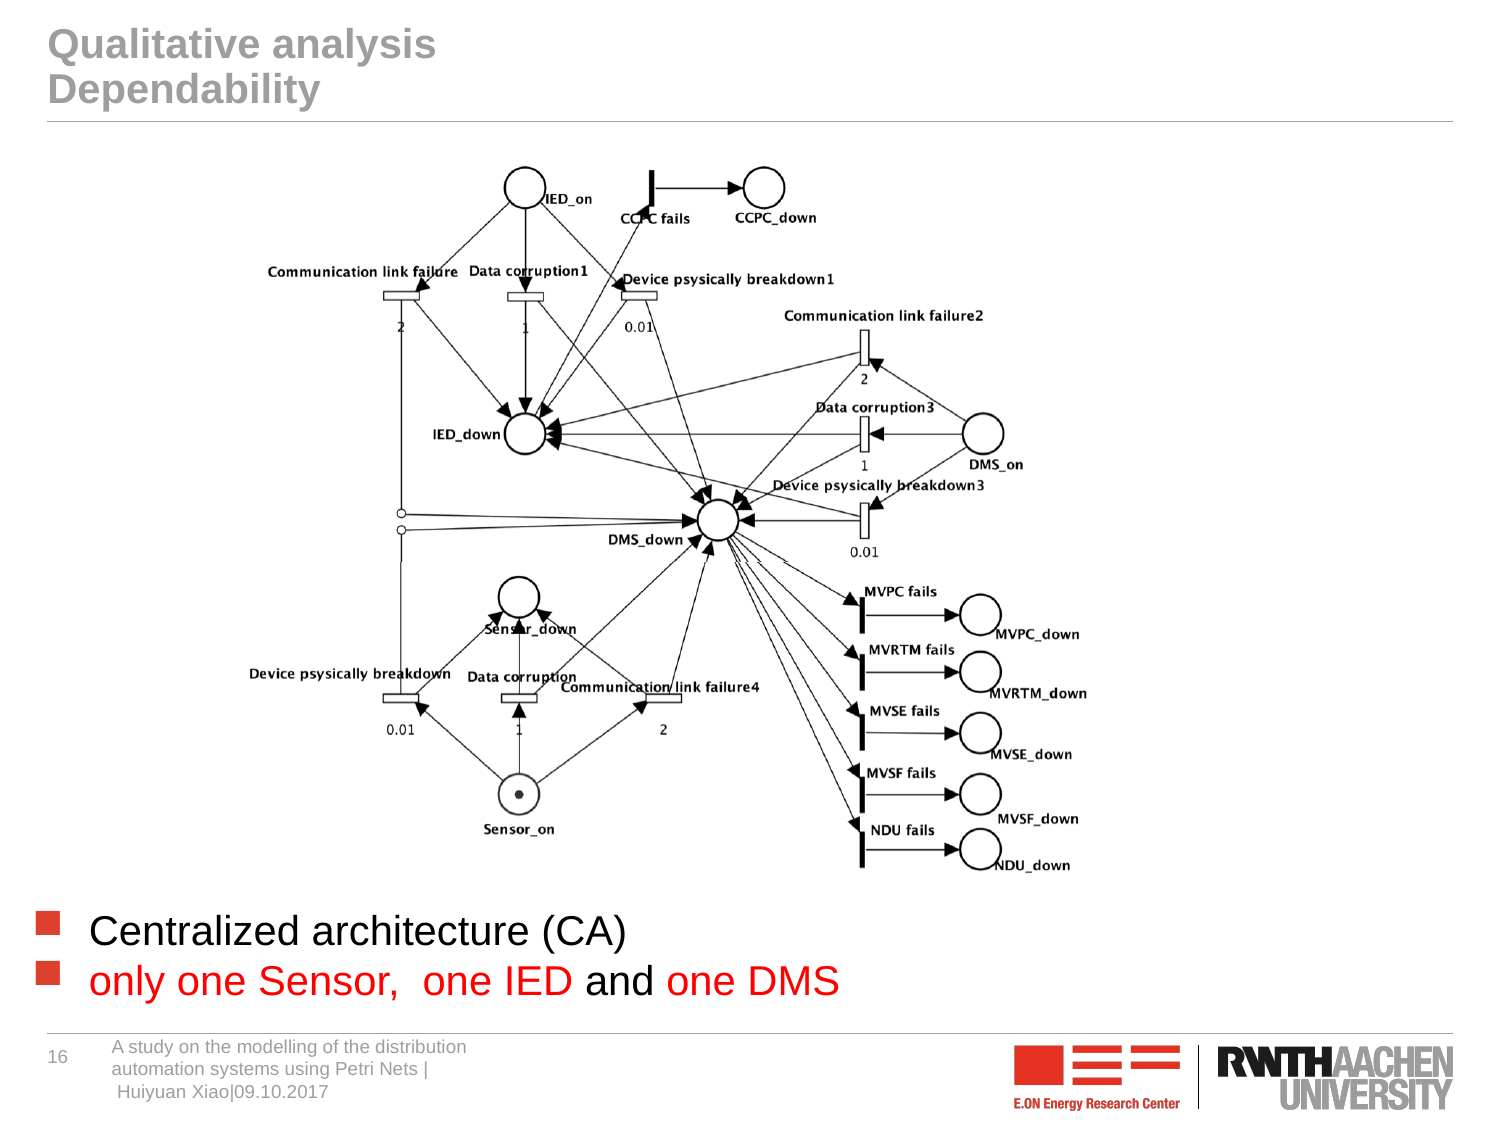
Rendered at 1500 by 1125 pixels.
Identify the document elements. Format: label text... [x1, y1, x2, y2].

list Centralized architecture (CA) only one Sensor, one IED and one DMS [32, 903, 1404, 1026]
picture [229, 134, 1150, 888]
picture [1218, 1046, 1453, 1111]
title Qualitative analysis Dependability [47, 23, 1453, 113]
picture [1013, 1045, 1180, 1112]
